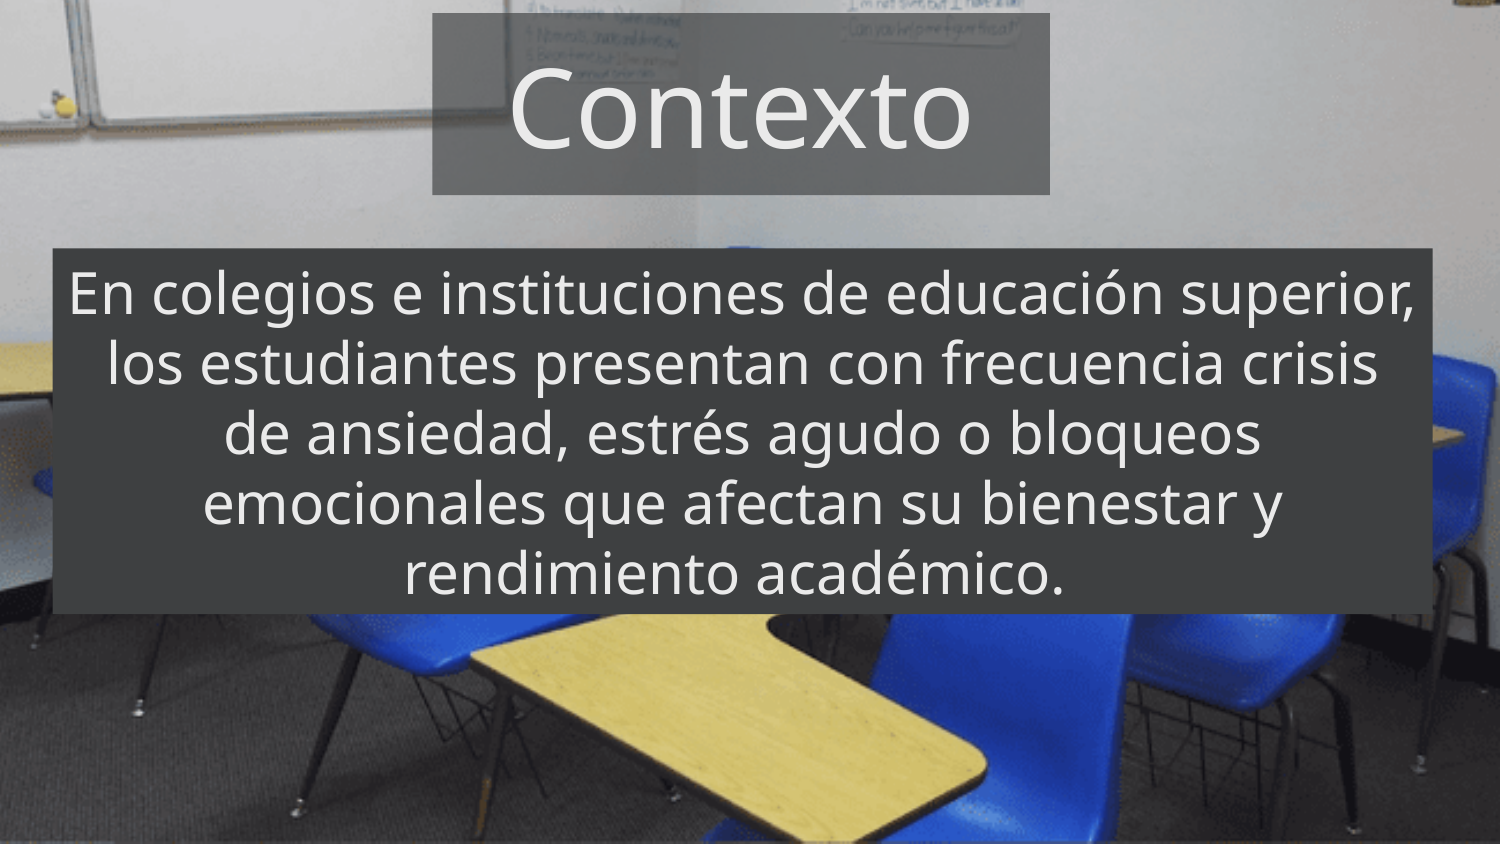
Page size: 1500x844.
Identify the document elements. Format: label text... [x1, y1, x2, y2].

picture [0, 0, 1500, 844]
list En colegios e instituciones de educación superior, los estudiantes presentan con frecuencia crisis de ansiedad, estrés agudo o bloqueos emocionales que afectan su bienestar y rendimiento académico. [52, 248, 1433, 615]
text_box Contexto [432, 13, 1050, 196]
